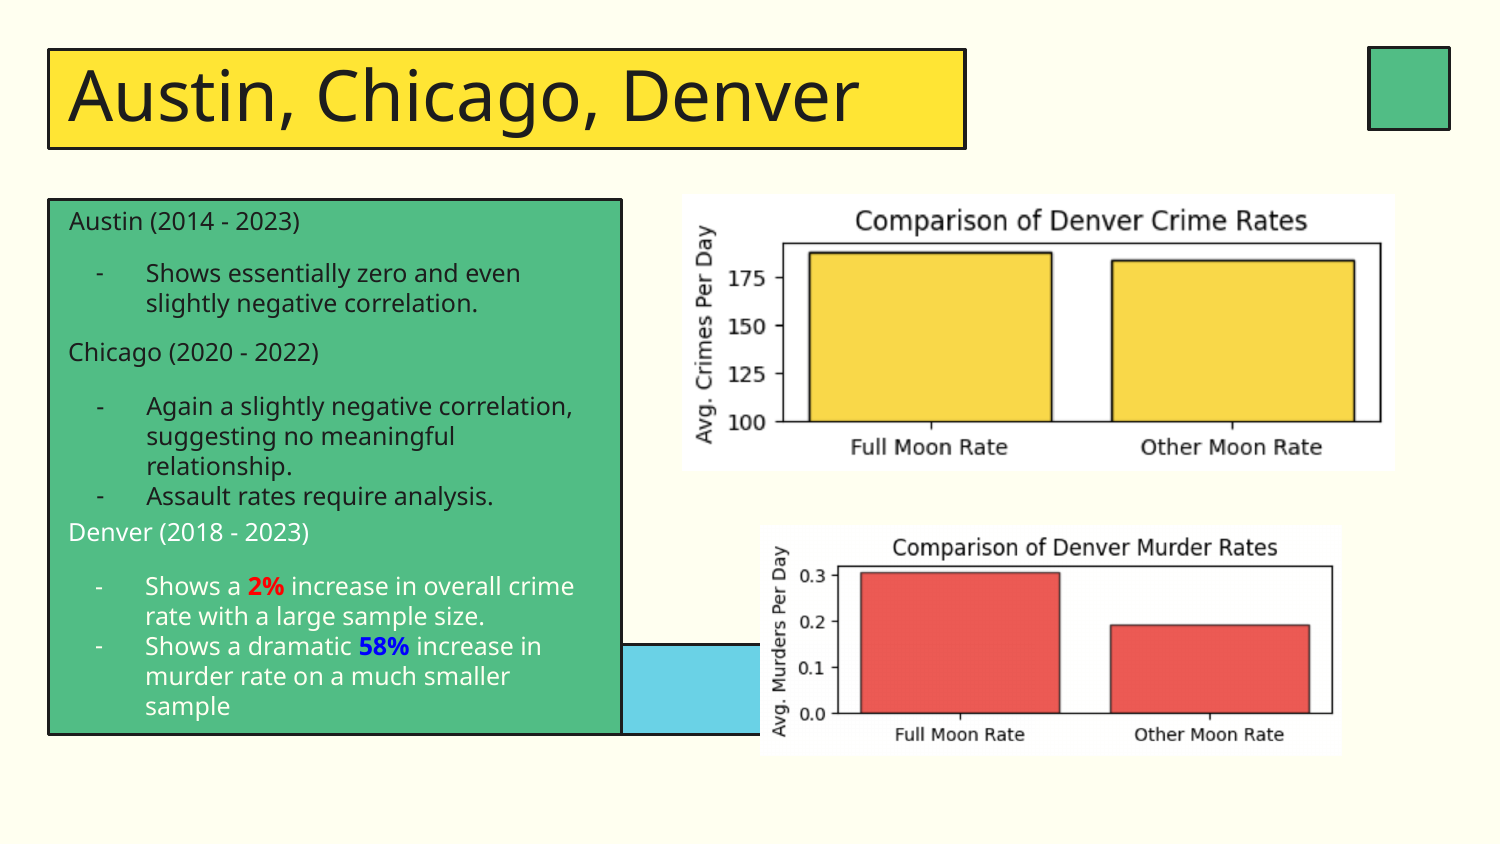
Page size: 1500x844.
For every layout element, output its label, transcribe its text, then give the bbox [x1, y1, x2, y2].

subtitle Chicago (2020 - 2022) [53, 321, 597, 402]
list Shows a 2% increase in overall crime rate with a large sample size. Shows a dramatic 58% increase in murder rate on a much smaller sample [55, 555, 599, 688]
subtitle Denver (2018 - 2023) [53, 501, 597, 582]
picture [682, 194, 1395, 471]
subtitle Austin (2014 - 2023) [54, 190, 596, 242]
picture [759, 525, 1342, 756]
list Again a slightly negative correlation, suggesting no meaningful relationship. Assault rates require analysis. [56, 375, 600, 520]
list Shows essentially zero and even slightly negative correlation. [55, 242, 598, 323]
title Austin, Chicago, Denver [53, 52, 966, 164]
